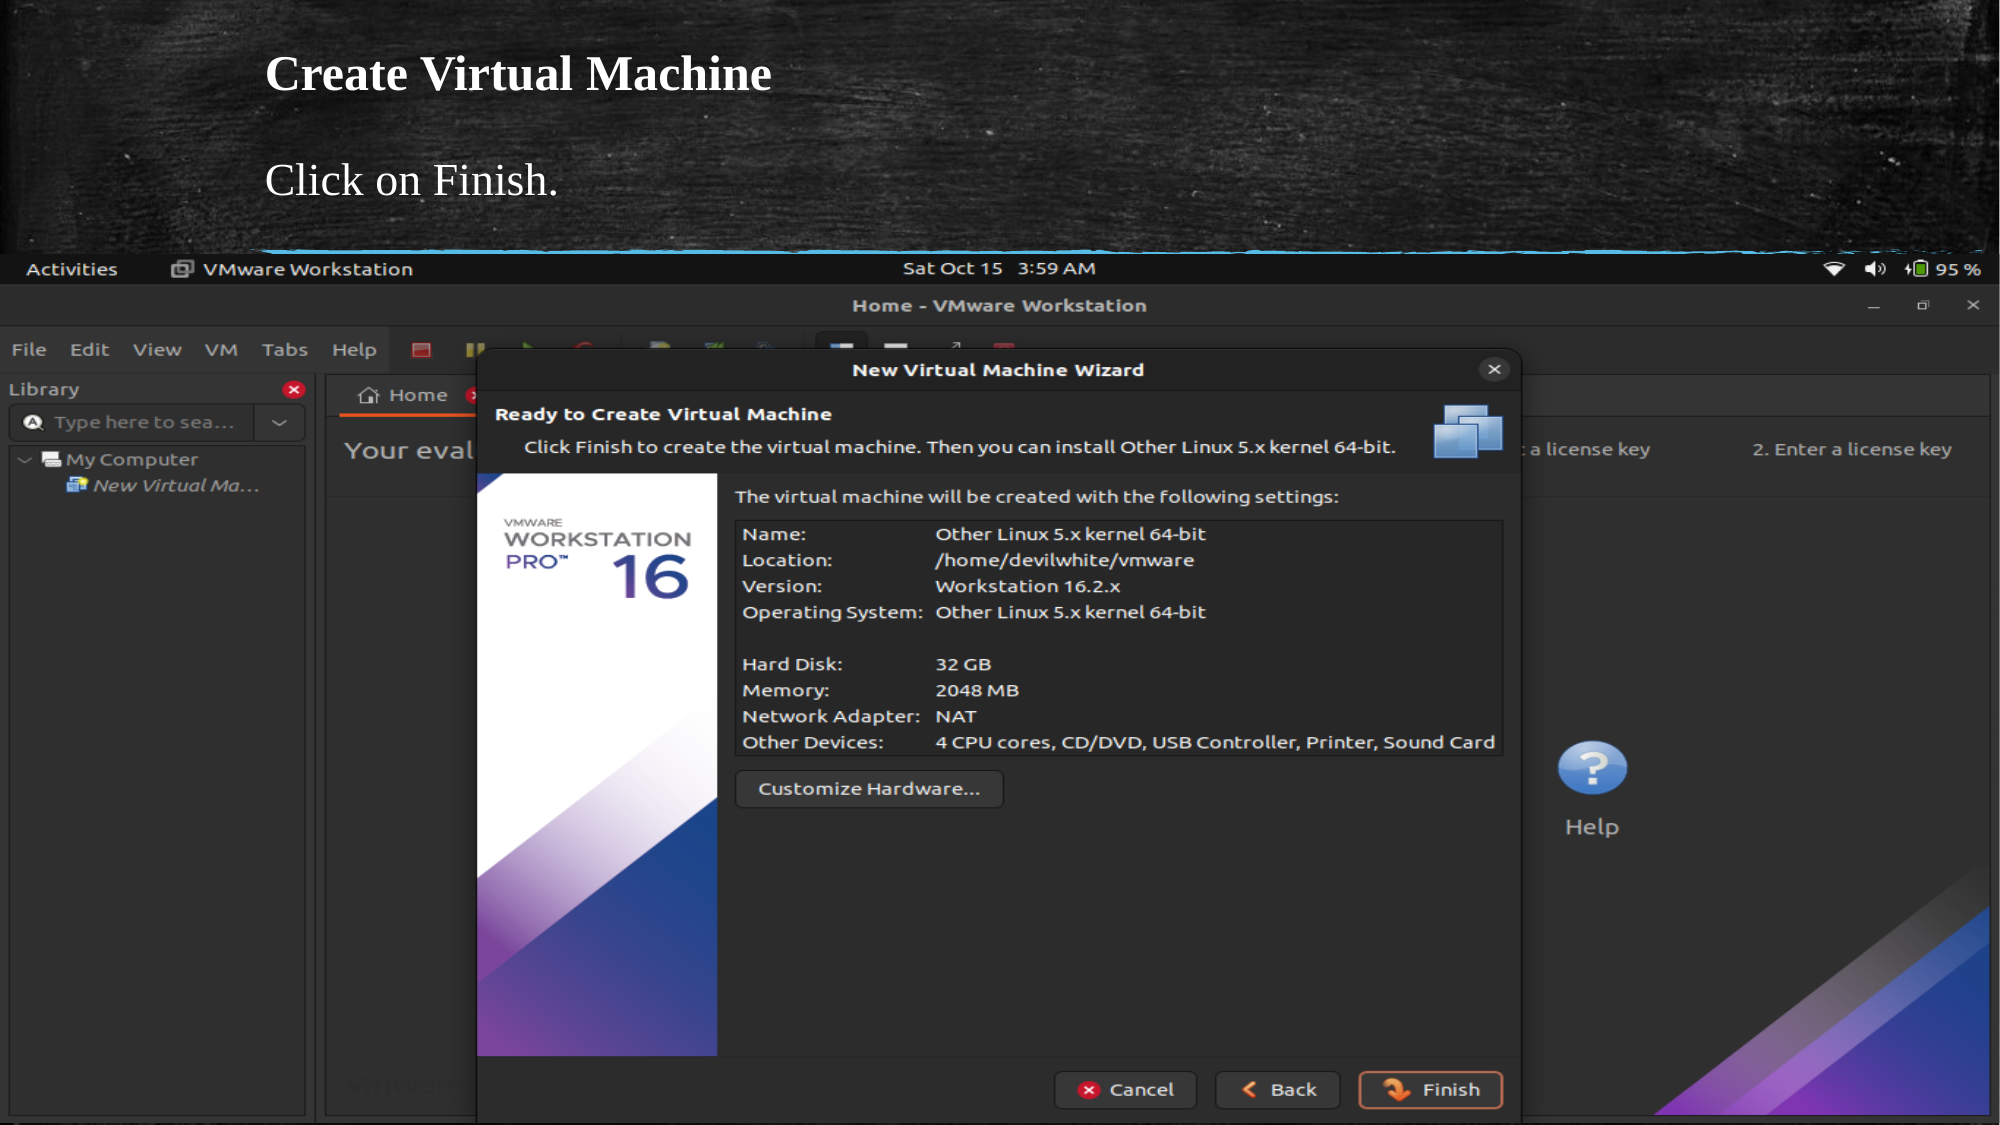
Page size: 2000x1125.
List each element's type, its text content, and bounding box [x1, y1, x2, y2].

title Create Virtual Machine Click on Finish. [249, 16, 1750, 213]
picture [0, 254, 2000, 1123]
